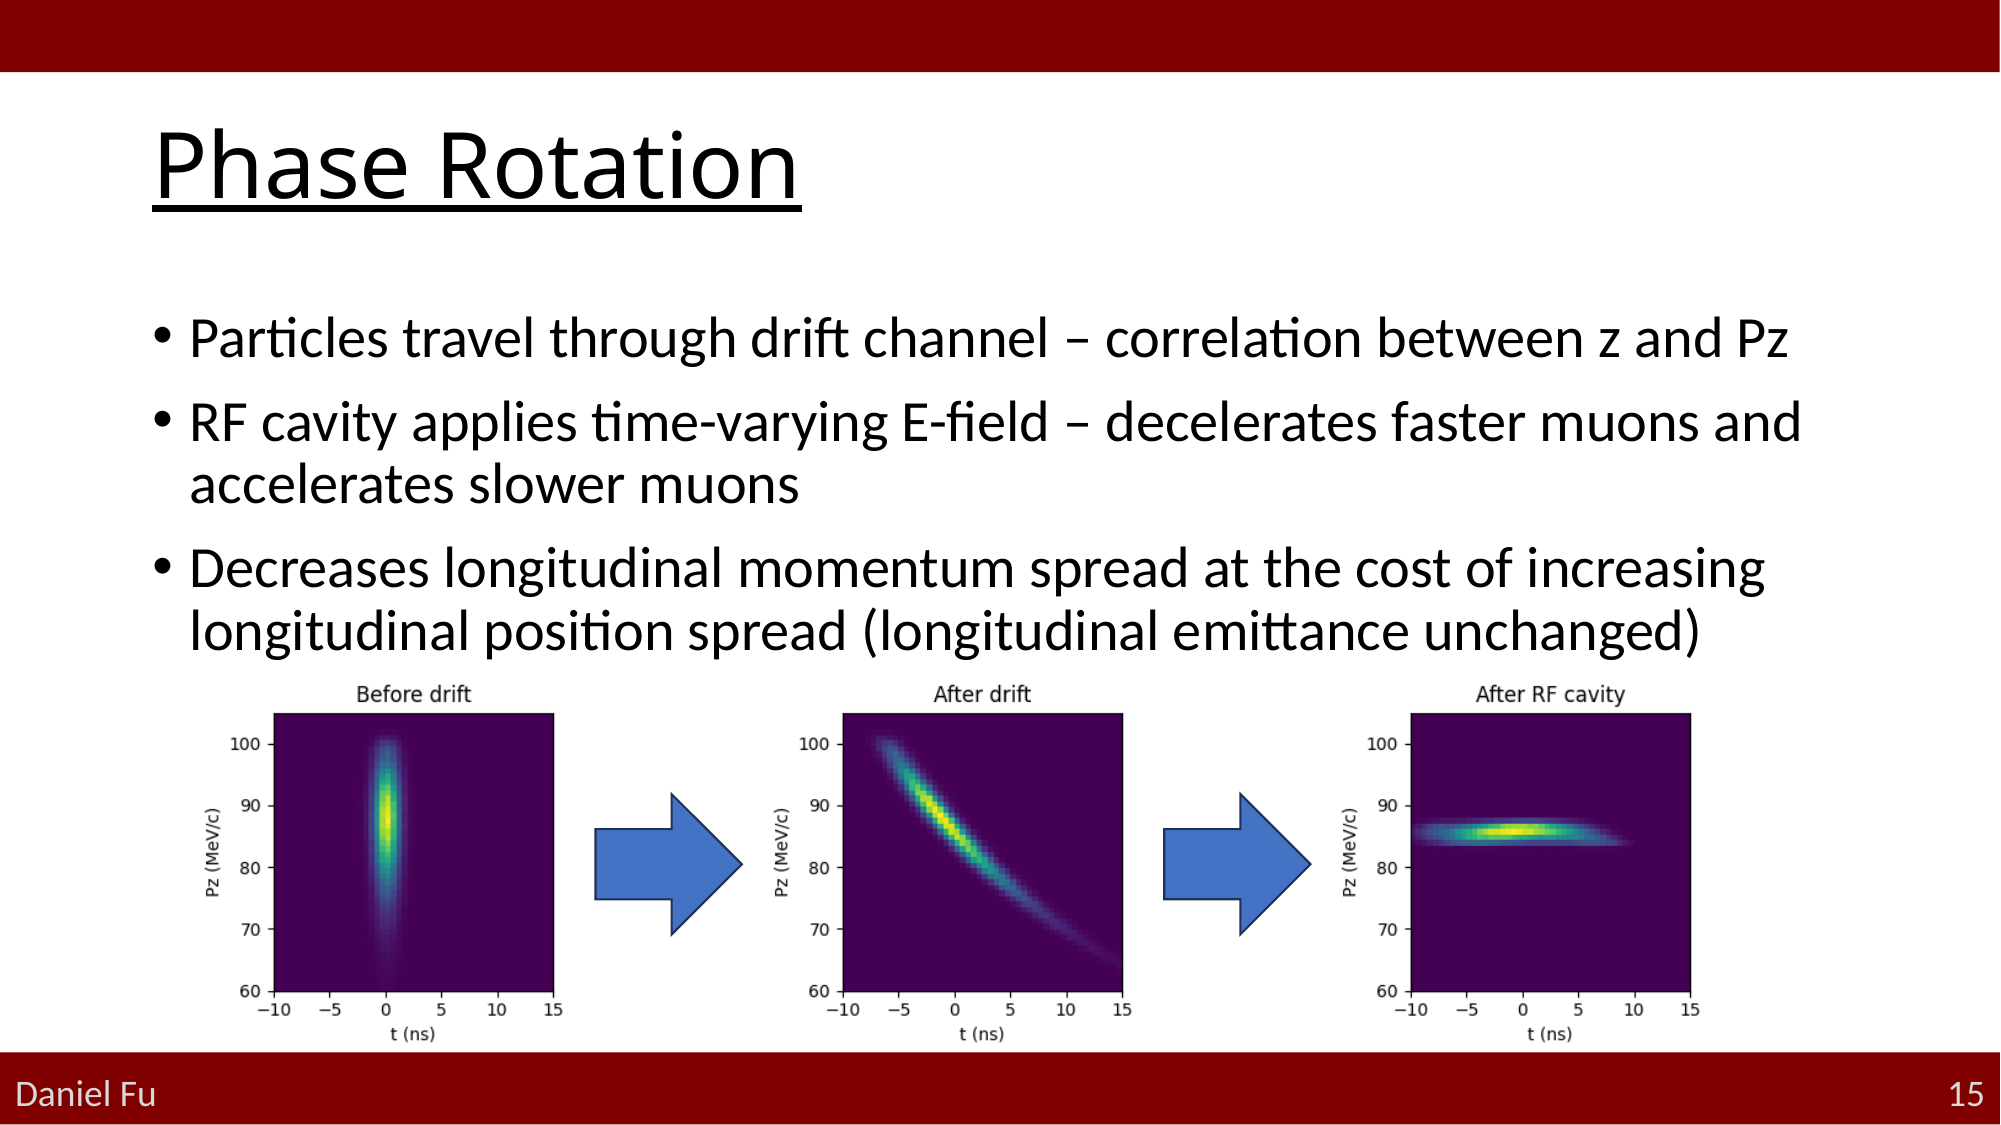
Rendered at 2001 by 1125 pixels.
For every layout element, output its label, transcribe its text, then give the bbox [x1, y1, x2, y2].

title Phase Rotation [137, 59, 1863, 278]
picture [1337, 680, 1706, 1049]
slide_number 15 [1550, 1061, 2000, 1122]
picture [768, 680, 1138, 1049]
text_box [594, 791, 744, 937]
list Particles travel through drift channel – correlation between z and Pz RF cavity applies time-varying E-field – decelerates faster muons and accelerates slower muons Decreases longitudinal momentum spread at the cost of increasing longitudinal position spread (longitudinal emittance unchanged) [137, 299, 1863, 1014]
text_box [1163, 791, 1313, 937]
picture [200, 680, 569, 1049]
footer Daniel Fu [0, 1061, 450, 1122]
